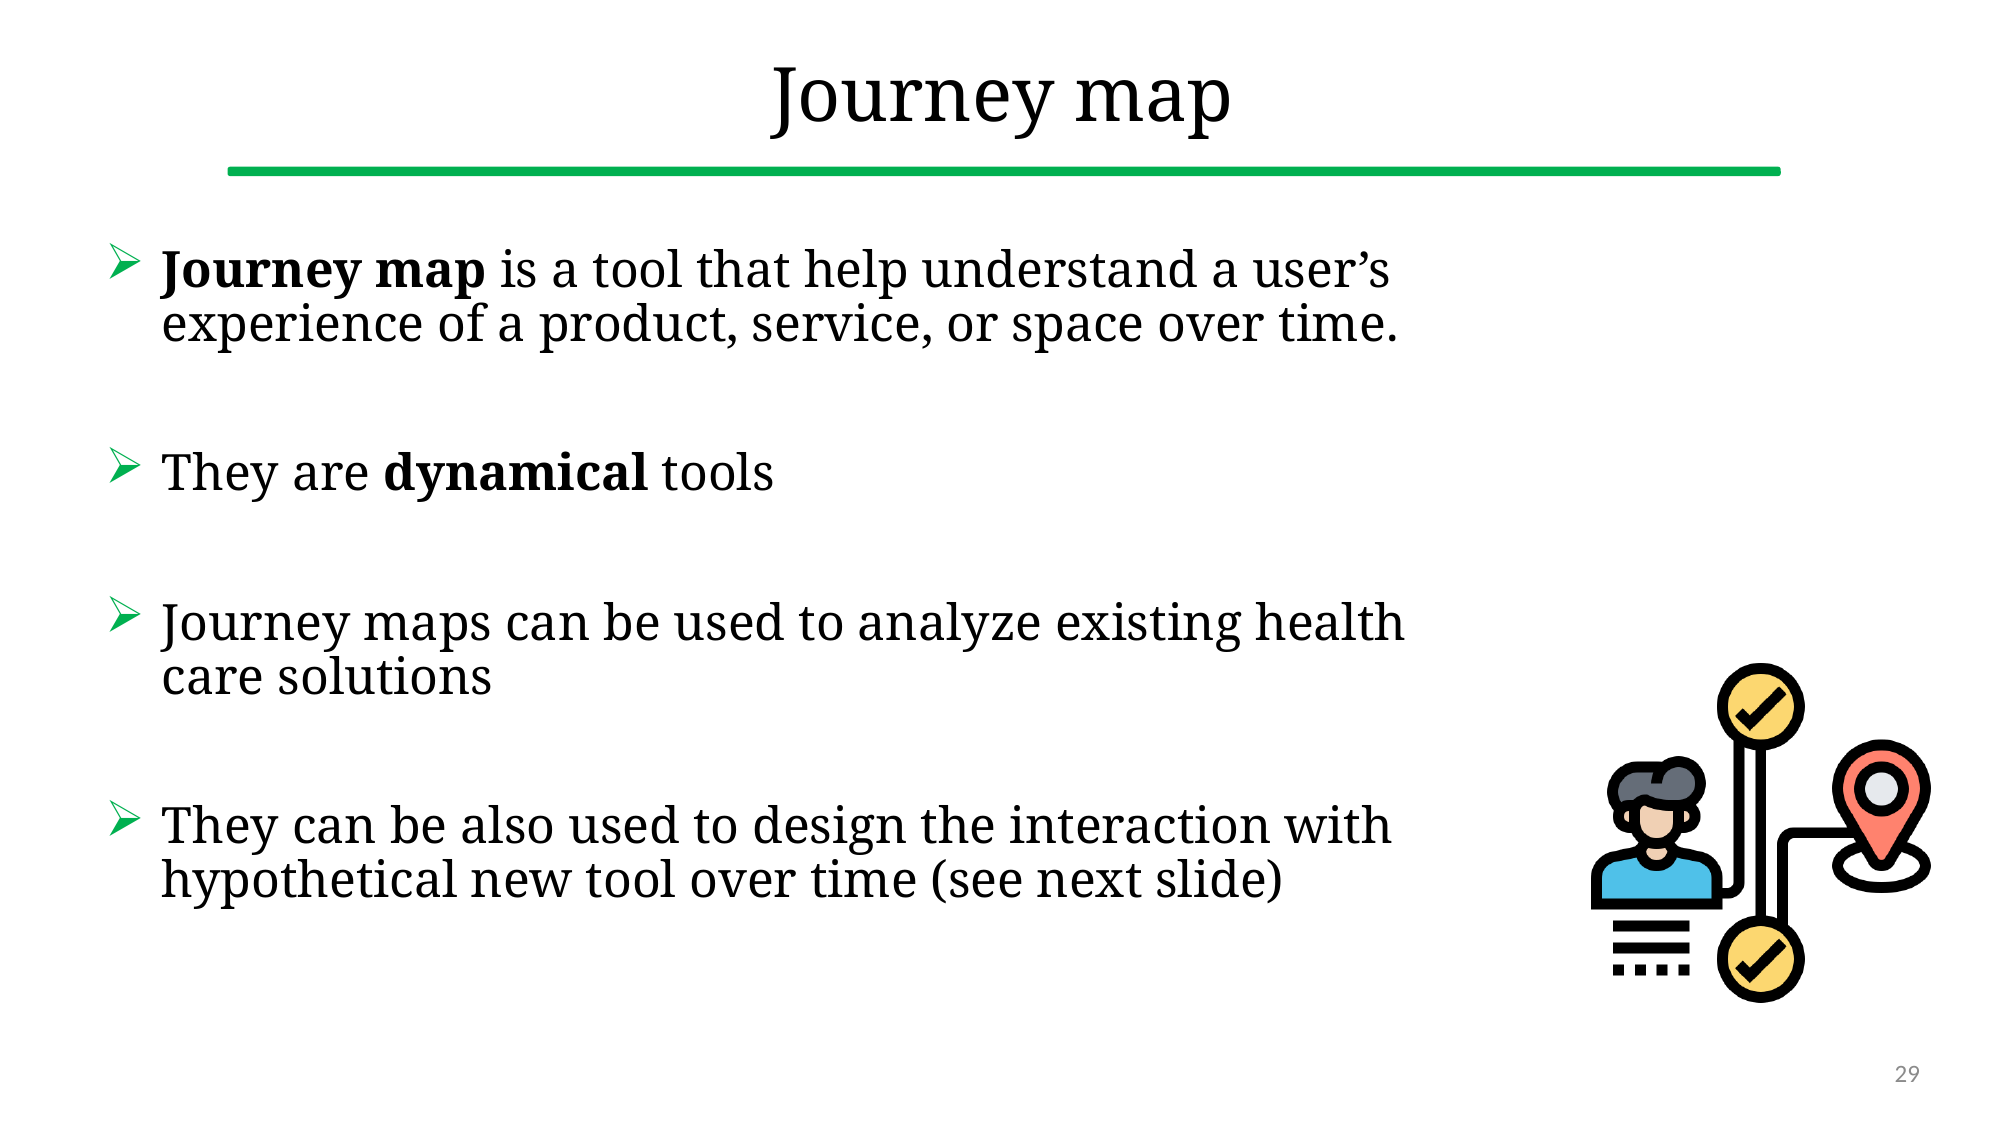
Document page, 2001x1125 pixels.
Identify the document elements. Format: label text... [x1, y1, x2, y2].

list Journey map is a tool that help understand a user’s experience of a product, service, or space over time. They are dynamical tools Journey maps can be used to analyze existing health care solutions They can be also used to design the interaction with hypothetical new tool over time (see next slide) [90, 236, 1484, 1103]
picture [1585, 657, 1936, 1008]
title Journey map [70, 26, 1936, 168]
slide_number 29 [1412, 1042, 1936, 1103]
